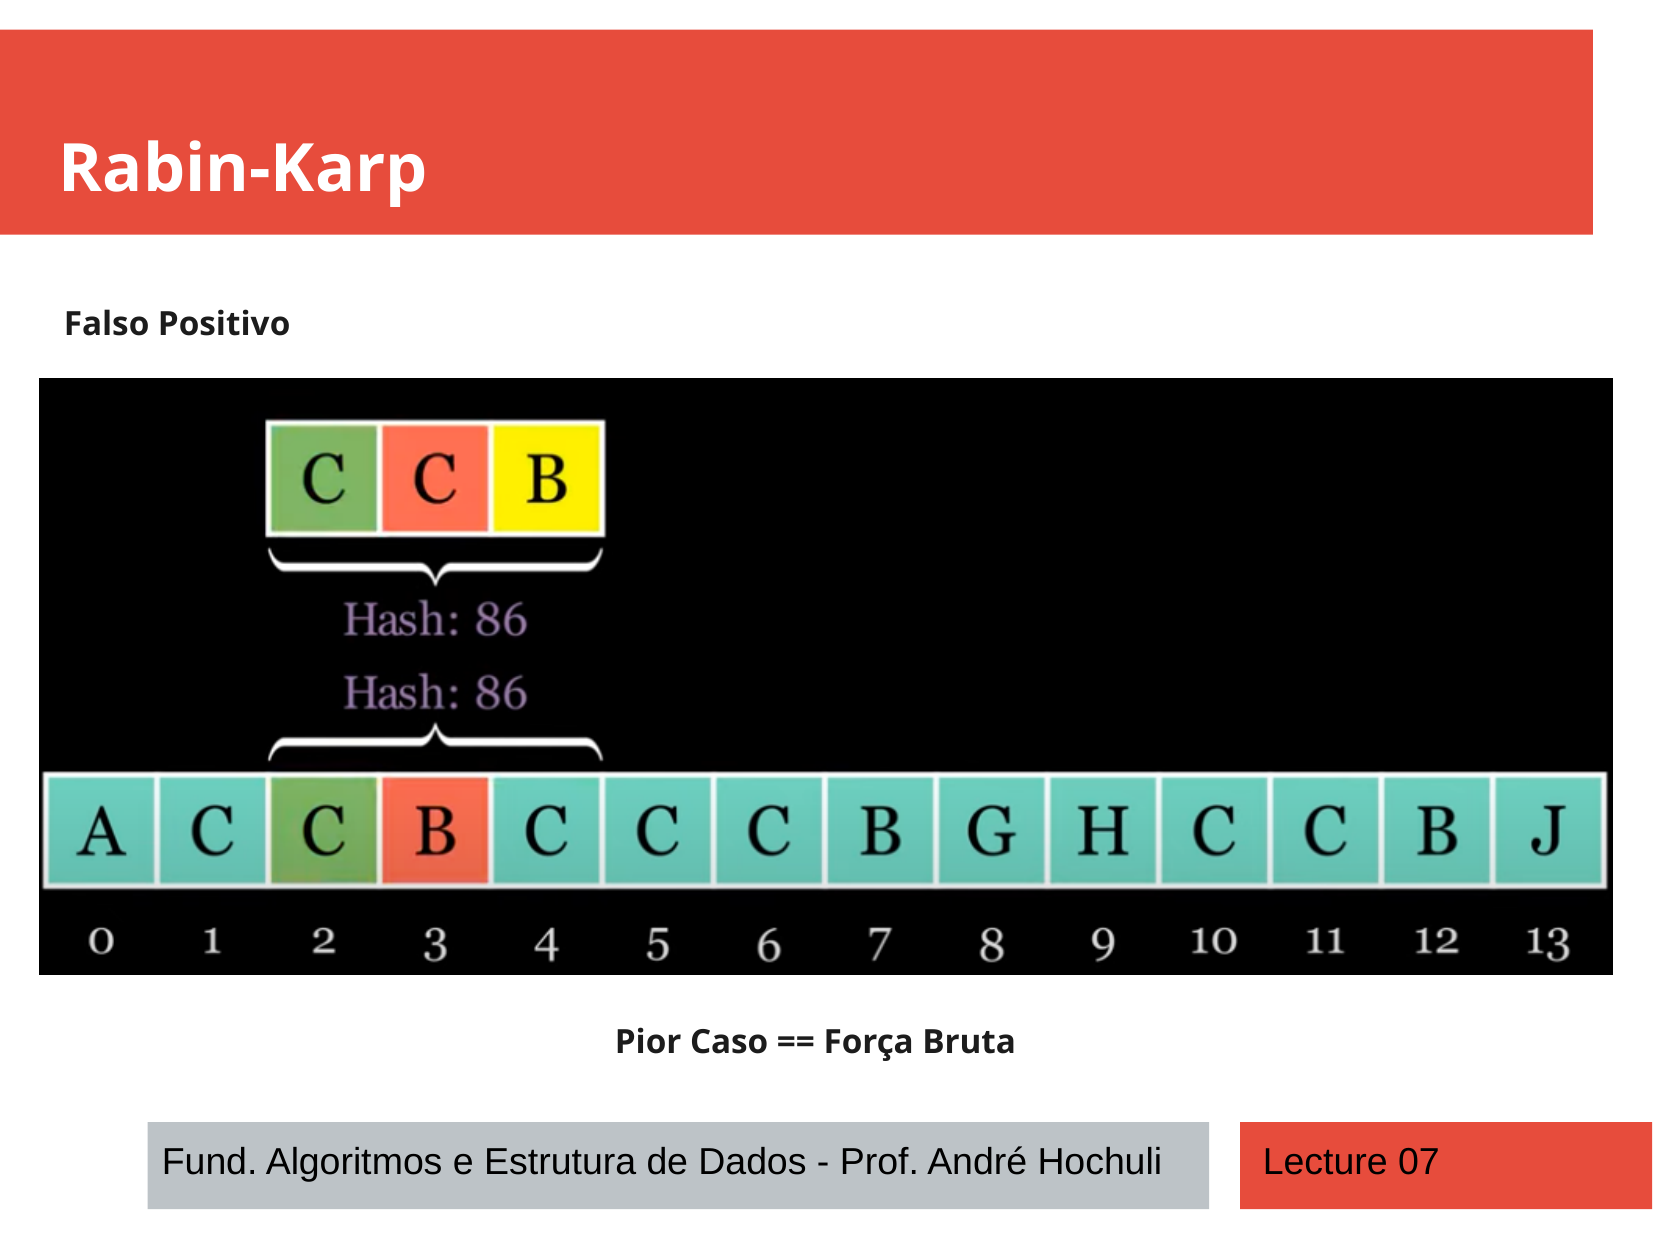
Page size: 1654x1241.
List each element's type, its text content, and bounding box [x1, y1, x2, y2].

text_box [49, 295, 1554, 377]
text_box Rabin-Karp [59, 59, 1593, 206]
text_box Lecture 07 [1248, 1129, 1622, 1188]
text_box Pior Caso == Força Bruta [600, 1012, 1088, 1118]
text_box [49, 976, 1554, 1062]
picture [38, 377, 1613, 976]
text_box Fund. Algoritmos e Estrutura de Dados - Prof. André Hochuli [147, 1129, 1204, 1188]
text_box Falso Positivo [49, 295, 350, 371]
